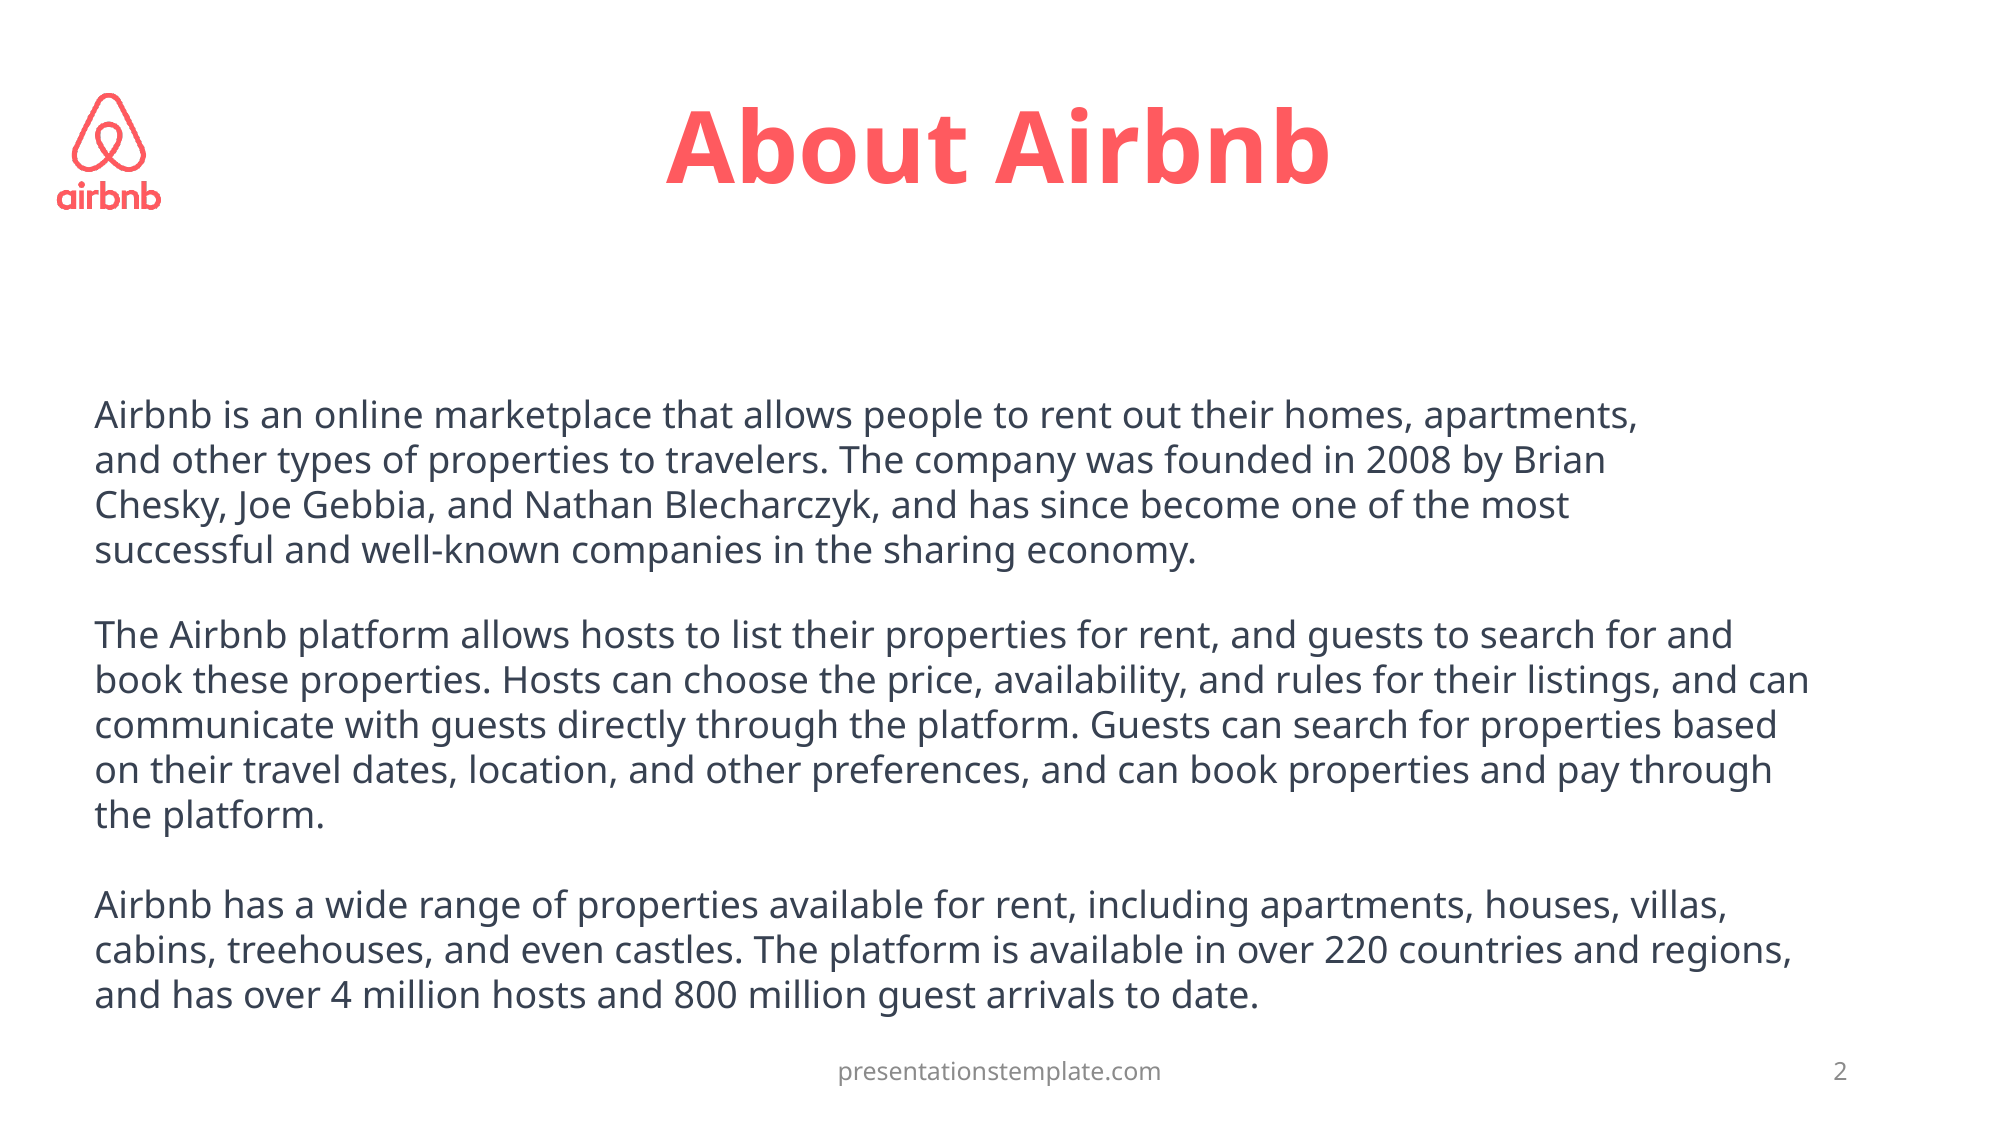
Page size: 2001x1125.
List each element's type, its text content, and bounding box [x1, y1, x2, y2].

text_box Airbnb is an online marketplace that allows people to rent out their homes, apartments, and other types of properties to travelers. The company was founded in 2008 by Brian Chesky, Joe Gebbia, and Nathan Blecharczyk, and has since become one of the most successful and well-known companies in the sharing economy. [79, 338, 1728, 578]
title About Airbnb [162, 89, 1838, 213]
footer presentationstemplate.com [662, 1042, 1338, 1103]
slide_number 2 [1412, 1042, 1863, 1103]
picture [53, 91, 162, 211]
text_box The Airbnb platform allows hosts to list their properties for rent, and guests to search for and book these properties. Hosts can choose the price, availability, and rules for their listings, and can communicate with guests directly through the platform. Guests can search for properties based on their travel dates, location, and other preferences, and can book properties and pay through the platform. Airbnb has a wide range of properties available for rent, including apartments, houses, villas, cabins, treehouses, and even castles. The platform is available in over 220 countries and regions, and has over 4 million hosts and 800 million guest arrivals to date. [79, 603, 1838, 1024]
